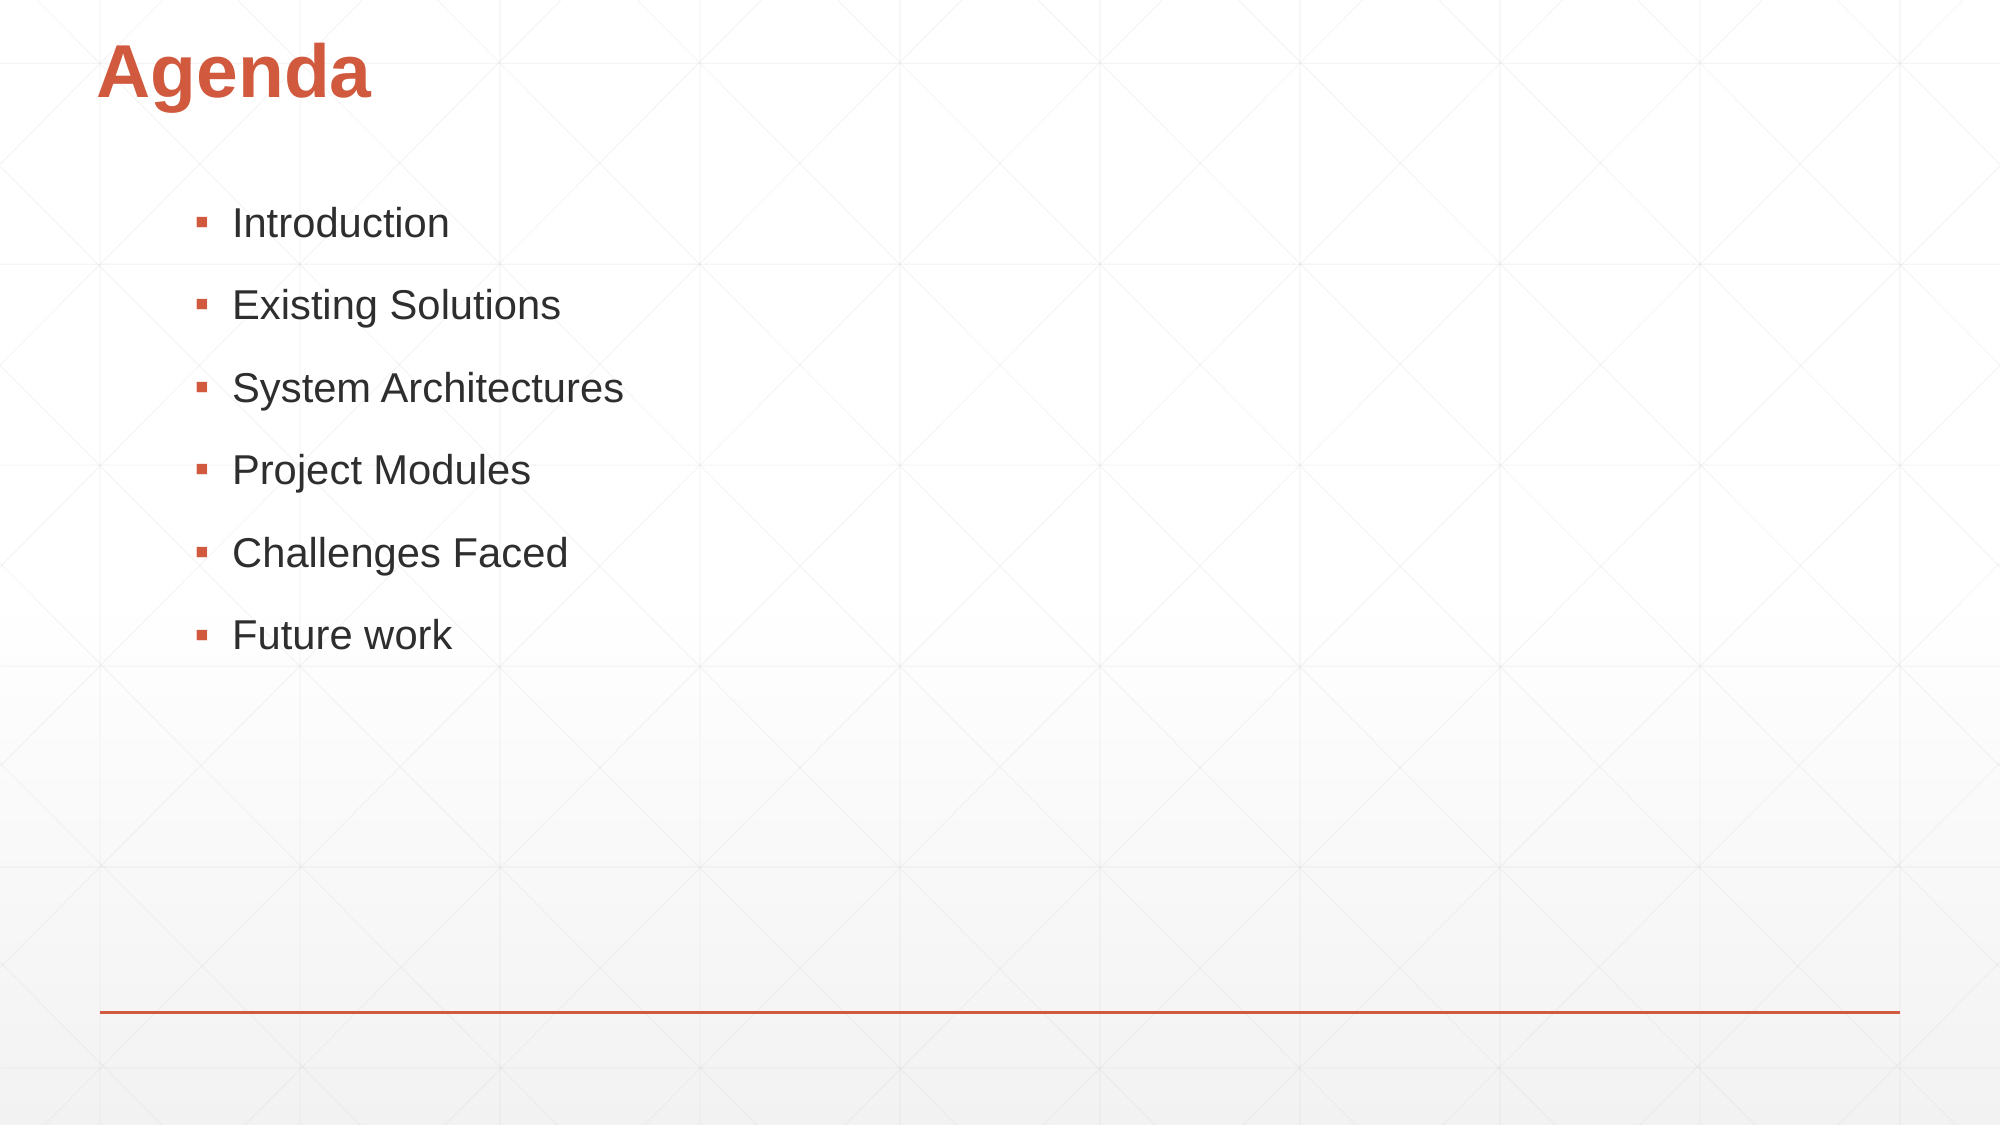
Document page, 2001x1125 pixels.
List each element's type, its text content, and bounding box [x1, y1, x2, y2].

text_box Agenda [81, 11, 1492, 121]
list Introduction Existing Solutions System Architectures Project Modules Challenges Faced Future work [179, 193, 1468, 906]
